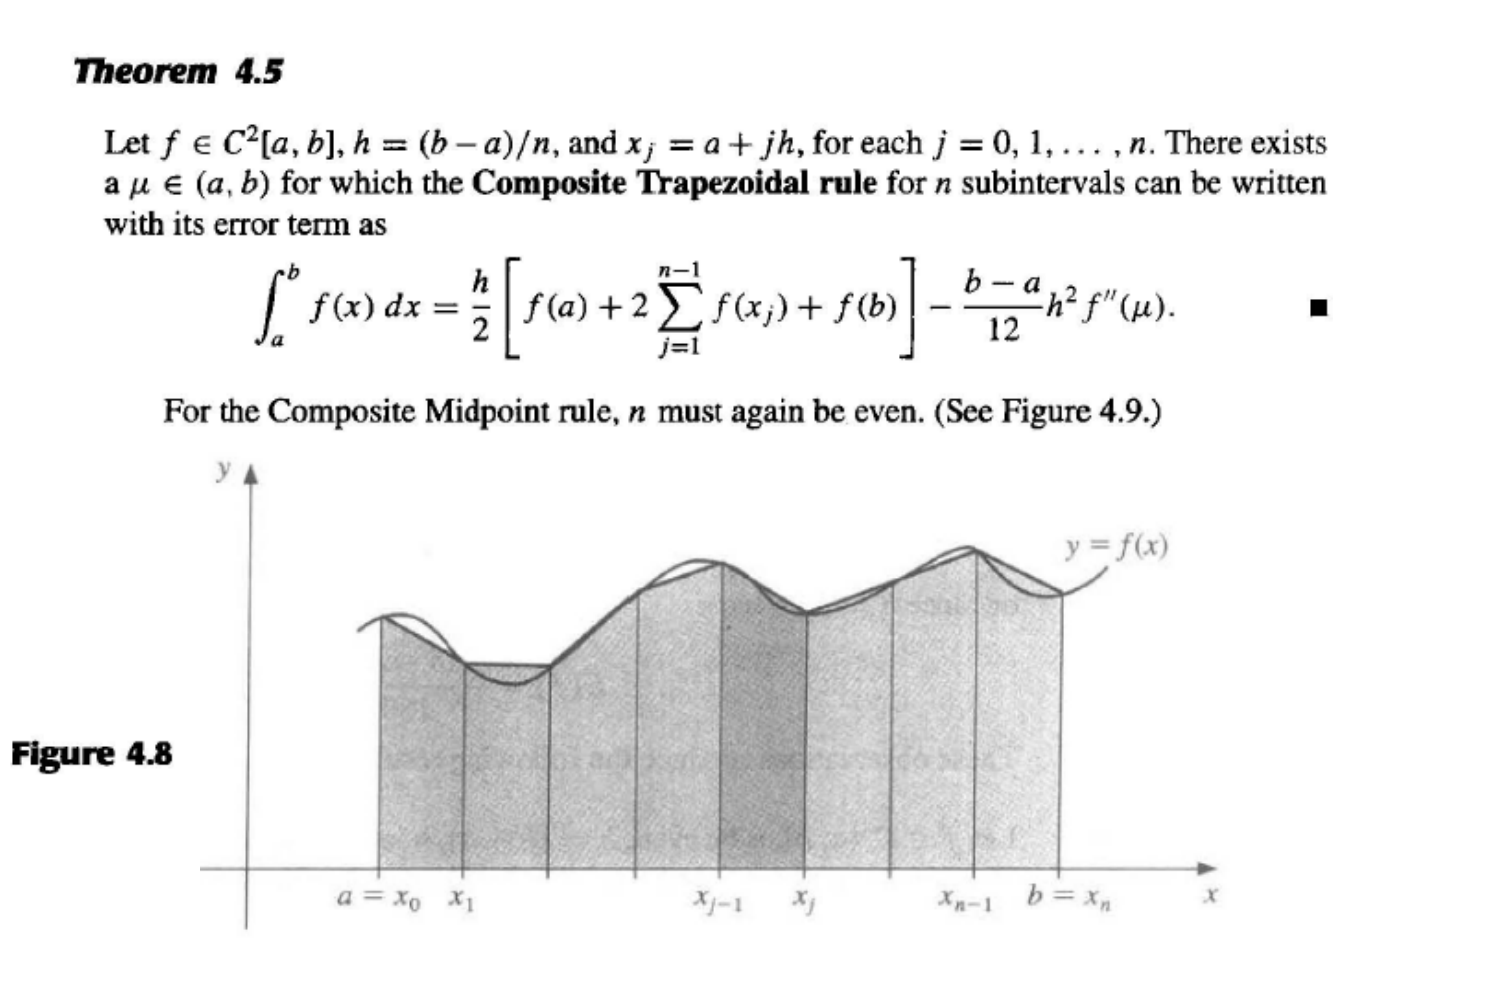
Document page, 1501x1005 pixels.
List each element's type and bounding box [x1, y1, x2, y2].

picture [62, 39, 291, 96]
list [199, 451, 1239, 942]
picture [87, 114, 1334, 436]
title [0, 726, 176, 787]
